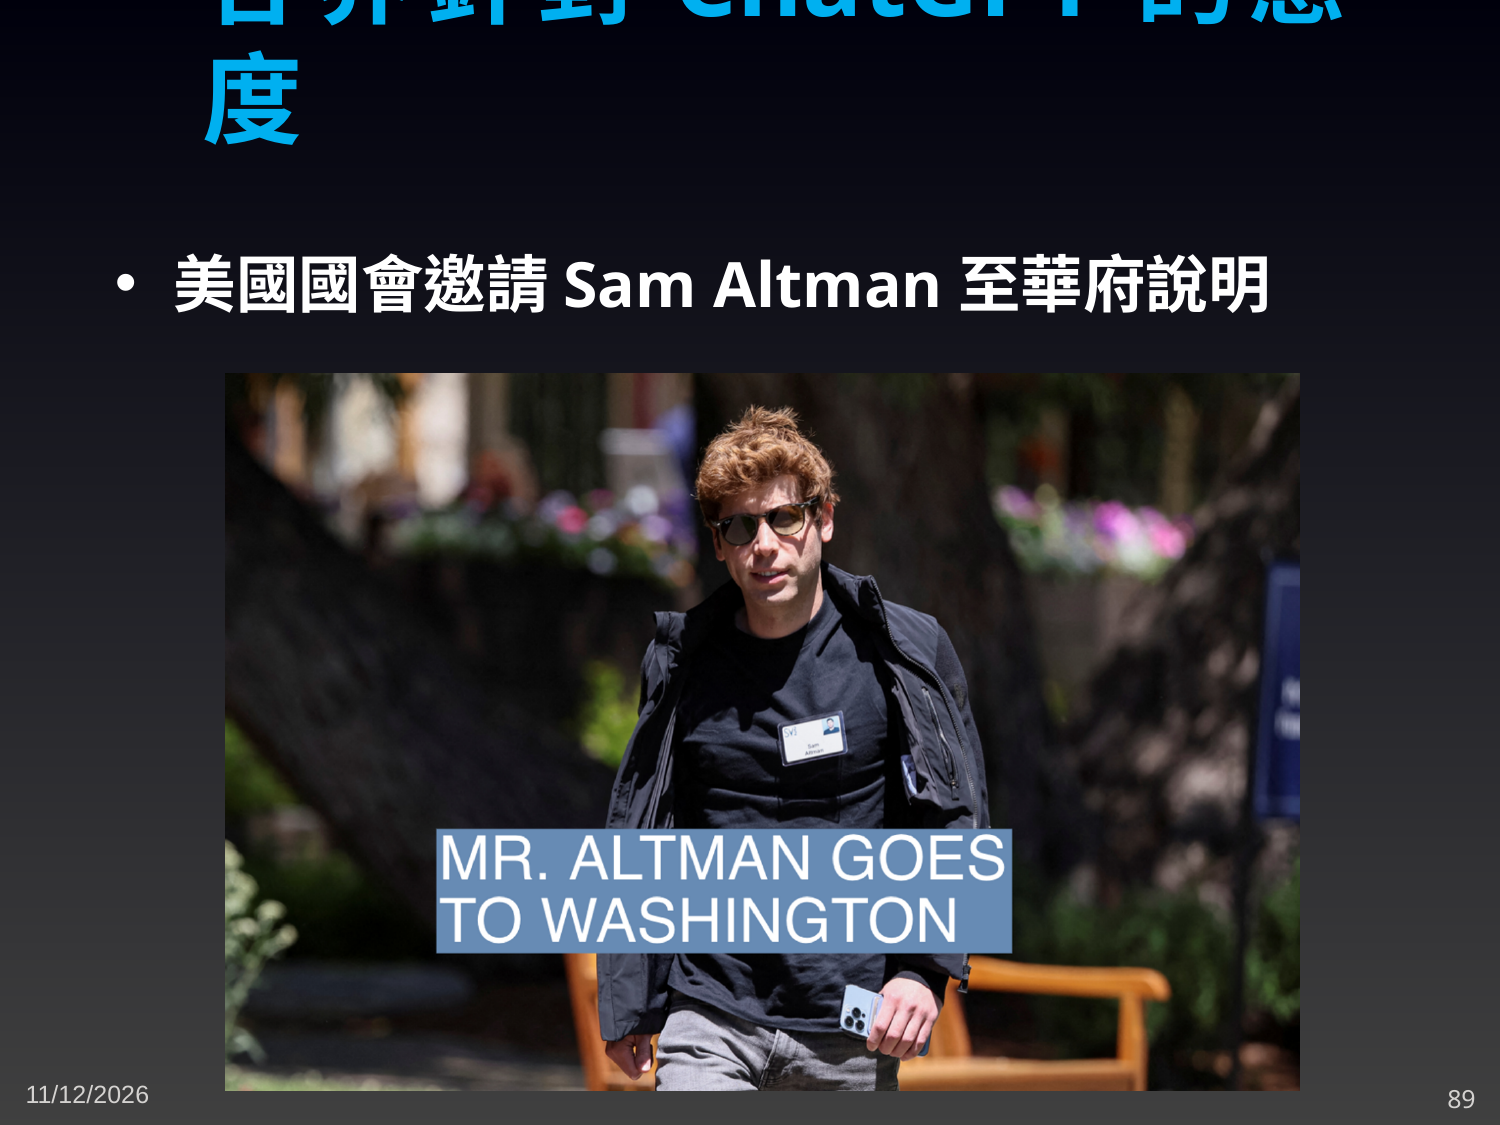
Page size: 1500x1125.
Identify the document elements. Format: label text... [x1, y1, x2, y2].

picture [224, 373, 1301, 1091]
slide_number 89 [1340, 1075, 1491, 1117]
text_box 各界針對ChatGPT的態度 [187, 8, 1363, 172]
text_box 美國國會邀請Sam Altman至華府說明 [99, 237, 1400, 328]
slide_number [10, 1075, 411, 1117]
